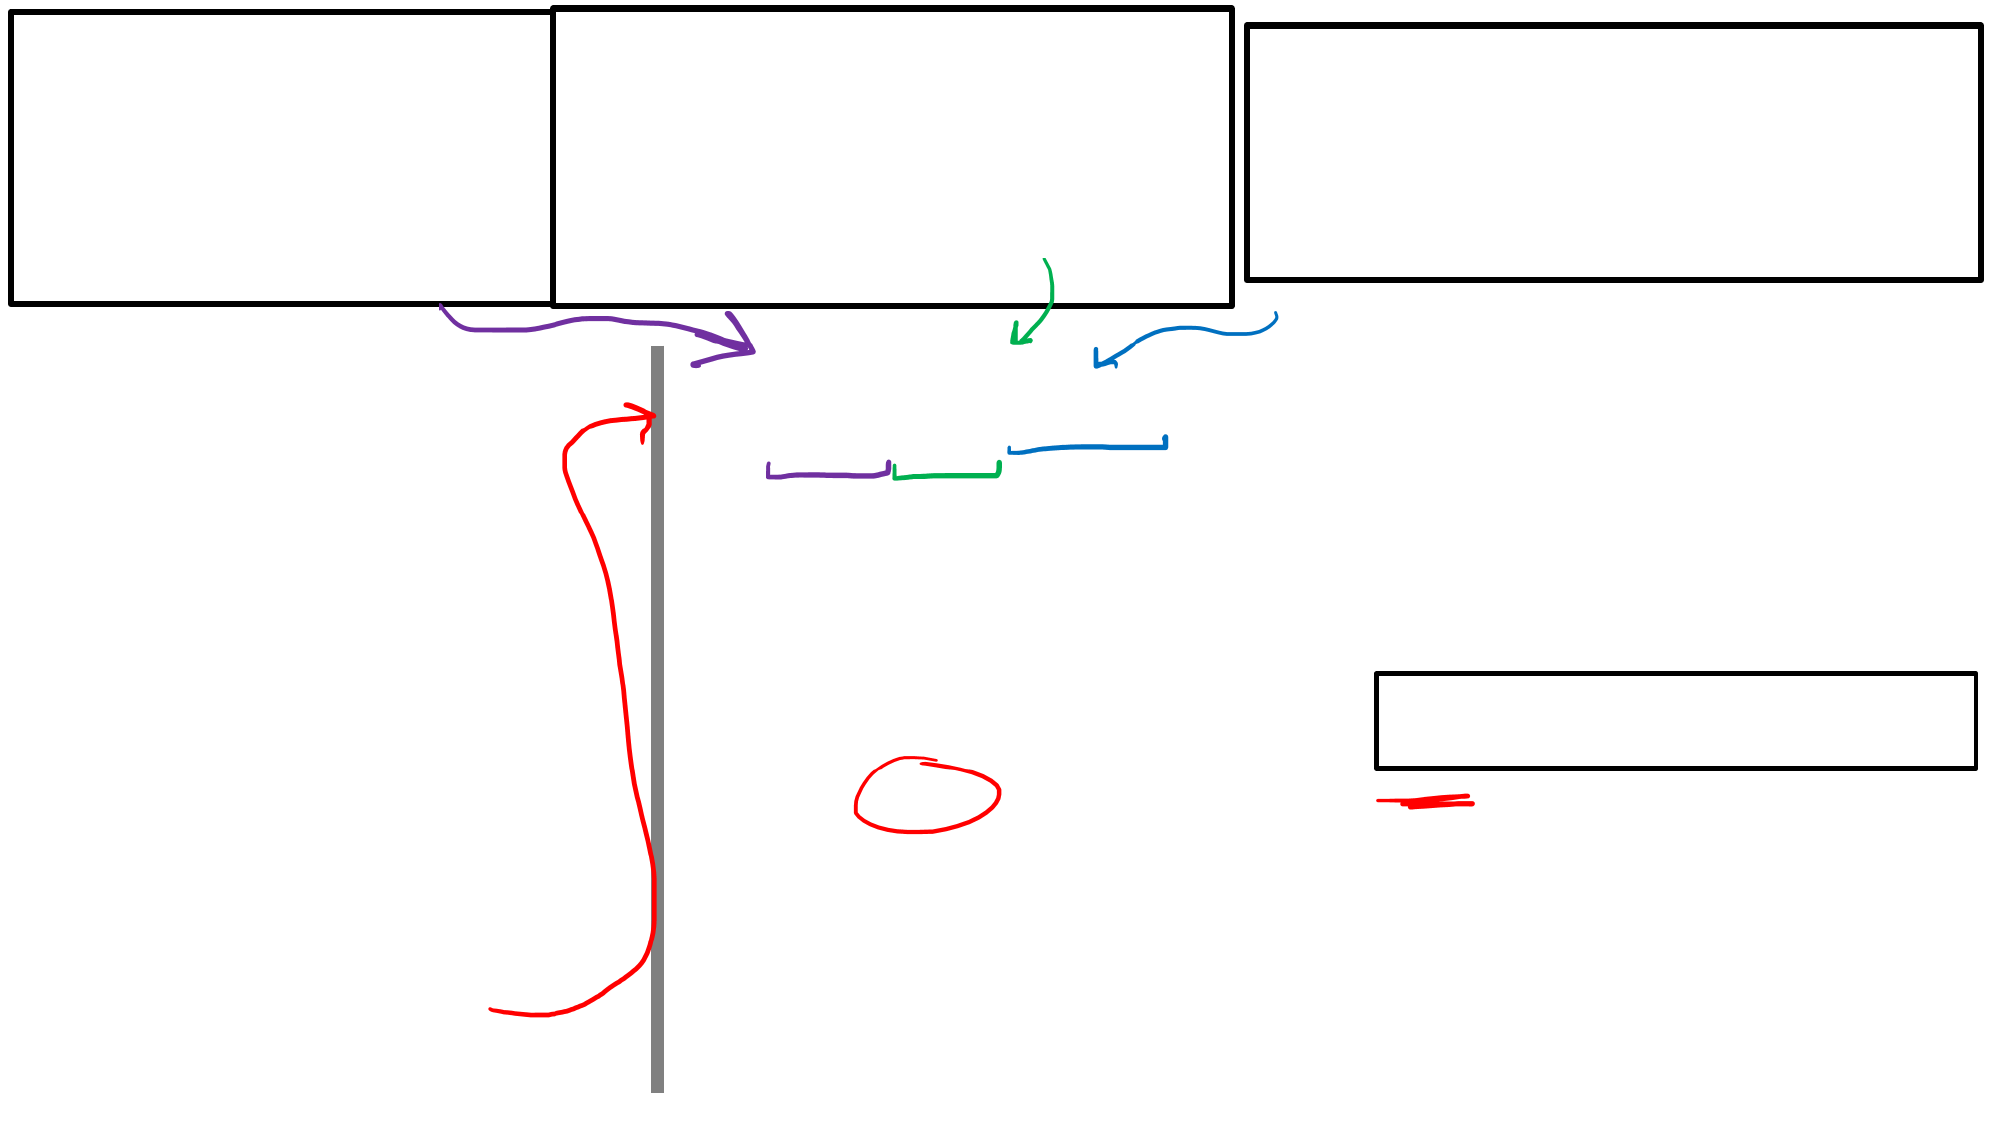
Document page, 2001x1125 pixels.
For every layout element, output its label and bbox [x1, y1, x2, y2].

picture [439, 258, 1484, 1026]
